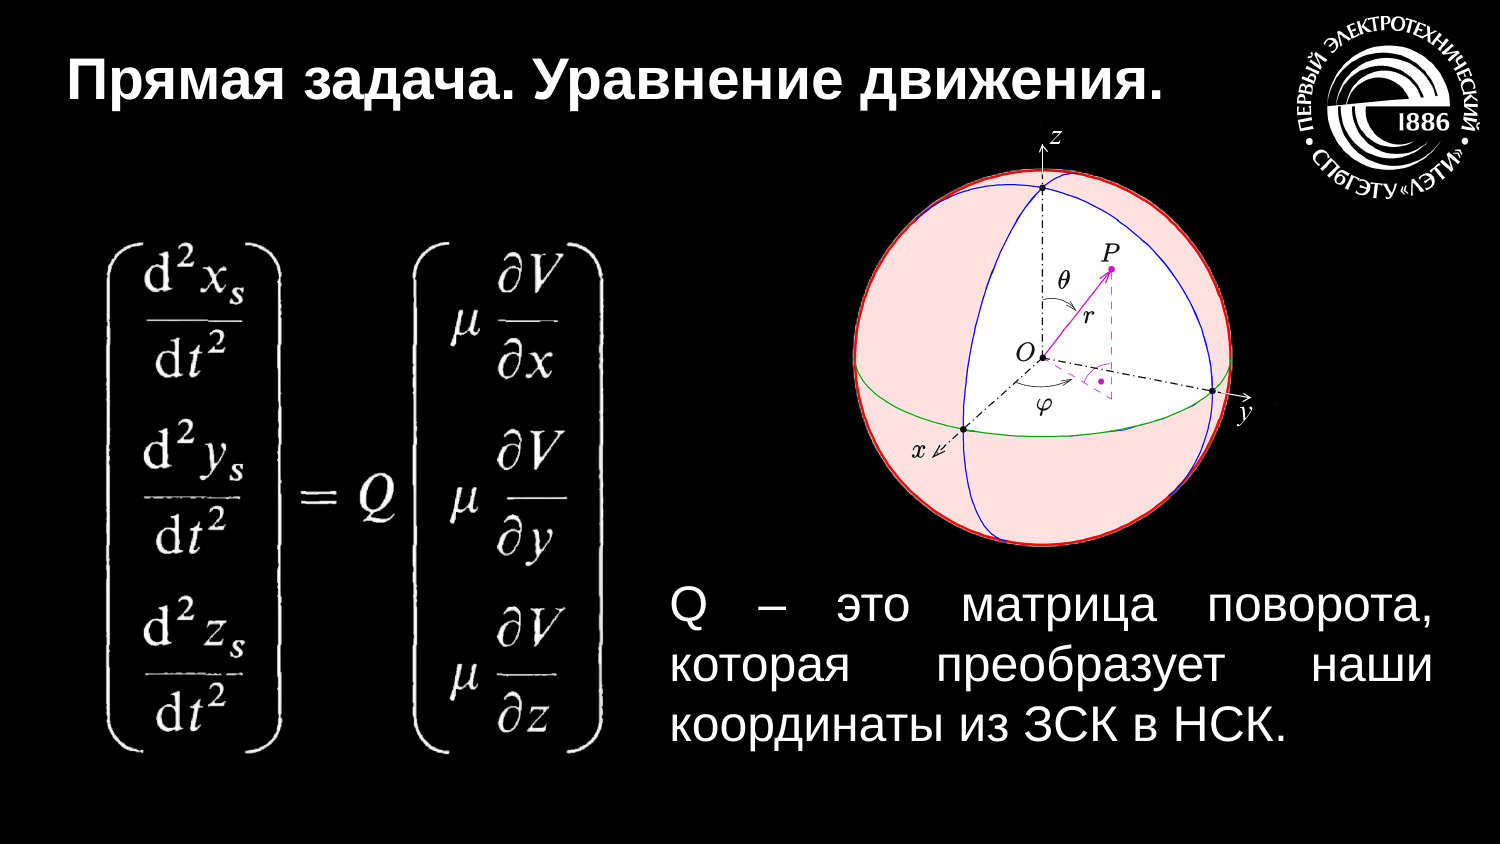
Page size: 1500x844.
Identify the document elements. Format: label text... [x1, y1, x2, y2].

picture [841, 106, 1294, 559]
title Прямая задача. Уравнение движения. [51, 26, 1292, 121]
picture [84, 223, 626, 761]
text_box Q – это матрица поворота, которая преобразует наши координаты из ЗСК в НСК. [654, 563, 1449, 759]
picture [1297, 15, 1480, 199]
